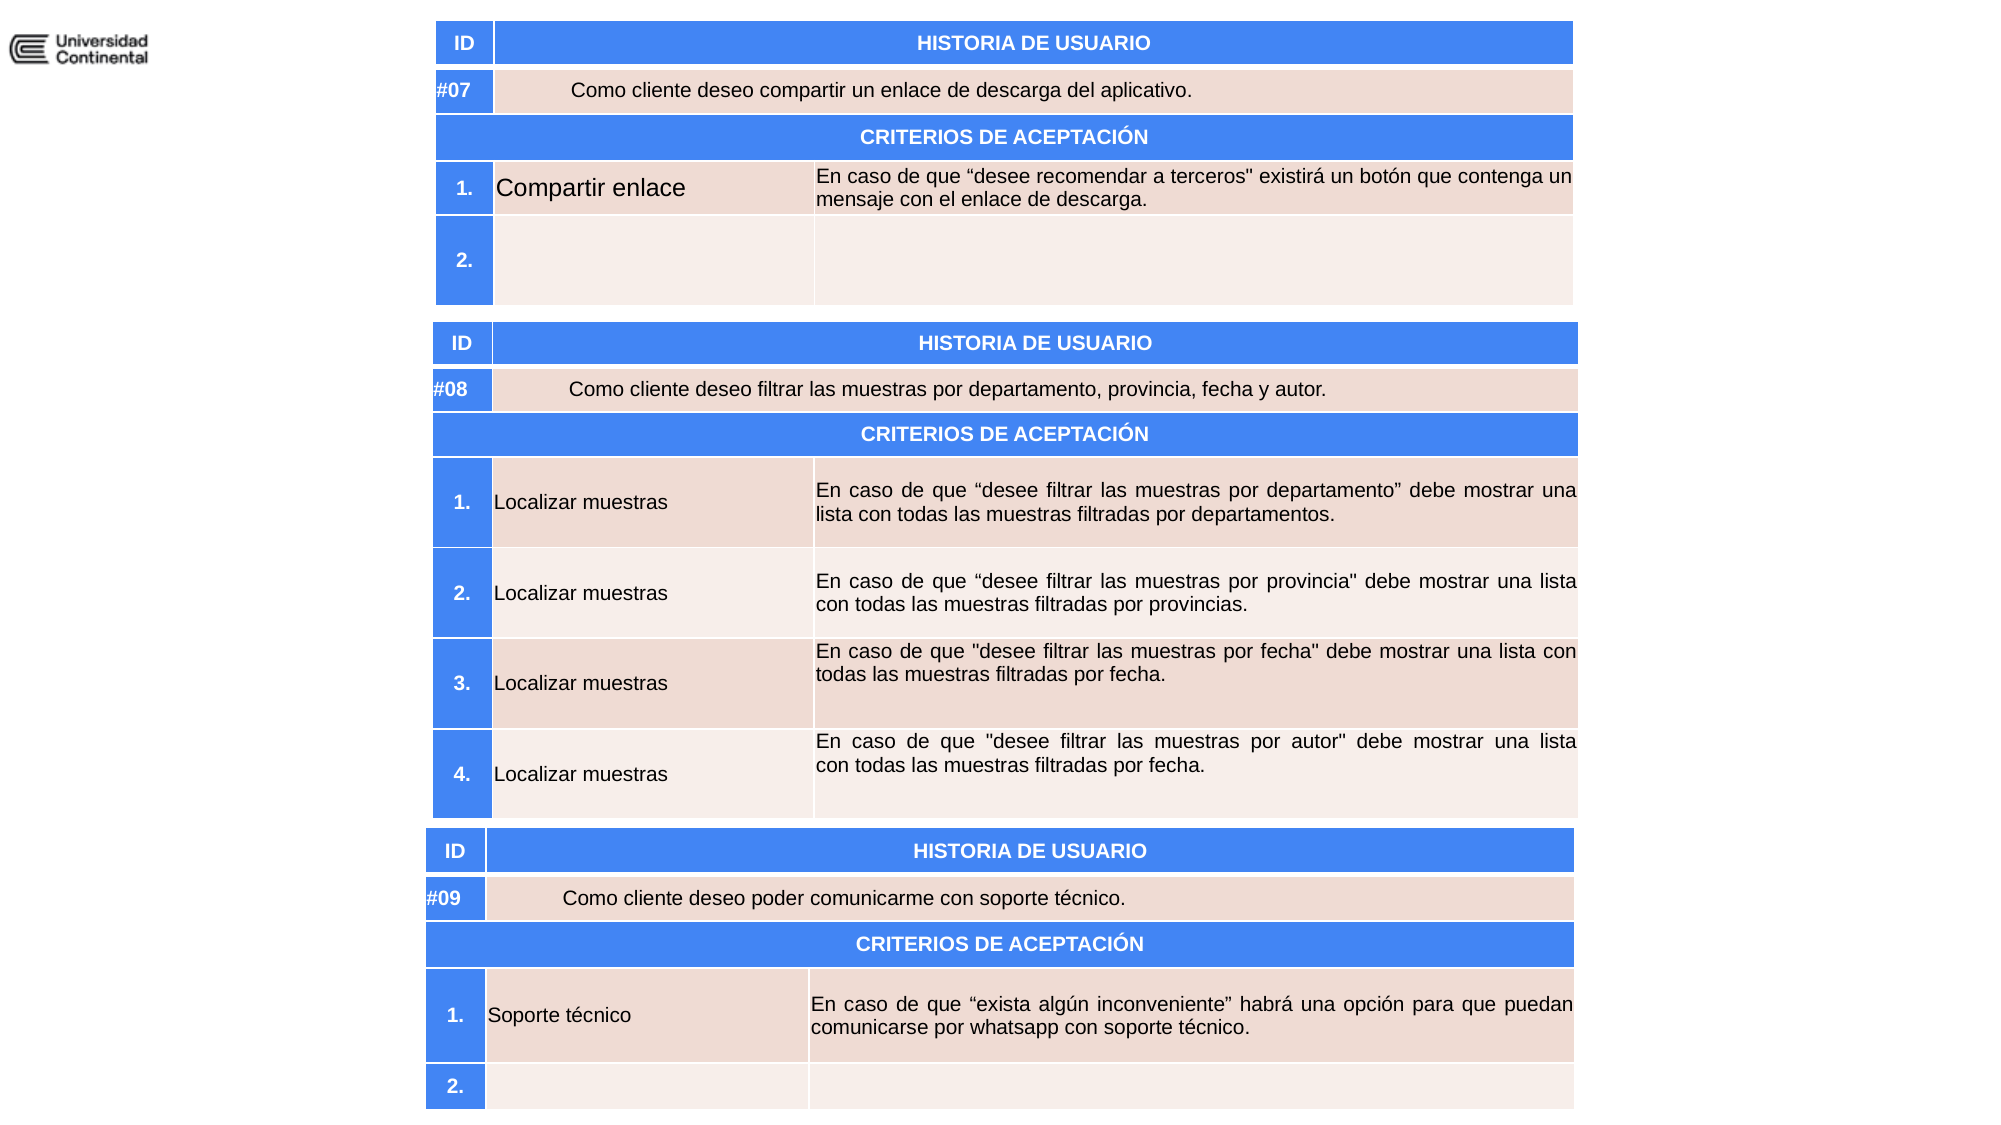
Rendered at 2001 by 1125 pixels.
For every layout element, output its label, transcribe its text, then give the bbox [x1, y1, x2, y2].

table_header HISTORIA DE USUARIO​ [495, 21, 1573, 64]
table_cell En caso de que “desee recomendar a terceros" existirá un botón que contenga un mensaje con el enlace de descarga. [815, 162, 1573, 214]
table_cell [815, 216, 1573, 305]
table_cell En caso de que "desee filtrar las muestras por fecha" debe mostrar una lista con todas las muestras filtradas por fecha. [815, 639, 1578, 728]
table_cell En caso de que “exista algún inconveniente” habrá una opción para que puedan comunicarse por whatsapp con soporte técnico. [810, 969, 1574, 1062]
table_cell [487, 1064, 808, 1109]
table_cell CRITERIOS DE ACEPTACIÓN​ [433, 413, 1578, 456]
table_cell Soporte técnico [487, 969, 808, 1062]
table_cell 1.​ [433, 458, 492, 547]
table_cell CRITERIOS DE ACEPTACIÓN​ [436, 115, 1573, 160]
table_header HISTORIA DE USUARIO​ [493, 322, 1578, 364]
table_cell #07​ [436, 70, 493, 113]
picture [0, 0, 160, 99]
table_cell Como cliente deseo compartir un enlace de descarga del aplicativo.​ [495, 70, 1573, 113]
table_cell Como cliente deseo poder comunicarme con soporte técnico. [487, 877, 1574, 920]
table_cell #09​ [426, 877, 485, 920]
table_header ID​ [433, 322, 492, 364]
table_cell En caso de que "desee filtrar las muestras por autor" debe mostrar una lista con todas las muestras filtradas por fecha. [815, 730, 1578, 818]
table_cell 2.​ [436, 216, 493, 305]
table_cell Localizar muestras [493, 548, 813, 637]
table_header ID​ [426, 828, 485, 872]
table_header ID​ [436, 21, 493, 64]
table_cell [810, 1064, 1574, 1109]
table_cell Como cliente deseo filtrar las muestras por departamento, provincia, fecha y autor. [493, 369, 1578, 411]
table_cell 3. [433, 639, 492, 728]
table_cell Localizar muestras [493, 730, 813, 818]
table_cell 4. [433, 730, 492, 818]
table_cell Localizar muestras [493, 458, 813, 547]
table_cell En caso de que “desee filtrar las muestras por provincia" debe mostrar una lista con todas las muestras filtradas por provincias. [815, 548, 1578, 637]
table_cell Localizar muestras [493, 639, 813, 728]
table_cell 1.​ [426, 969, 485, 1062]
table_header HISTORIA DE USUARIO​ [487, 828, 1574, 872]
table_cell CRITERIOS DE ACEPTACIÓN​ [426, 922, 1574, 967]
table_cell 2.​ [426, 1064, 485, 1109]
table_cell Compartir enlace [495, 162, 814, 214]
table_cell [495, 216, 814, 305]
table_cell #08​ [433, 369, 492, 411]
table_cell 2.​ [433, 548, 492, 637]
table_cell En caso de que “desee filtrar las muestras por departamento” debe mostrar una lista con todas las muestras filtradas por departamentos. [815, 458, 1578, 547]
table_cell 1.​ [436, 162, 493, 214]
